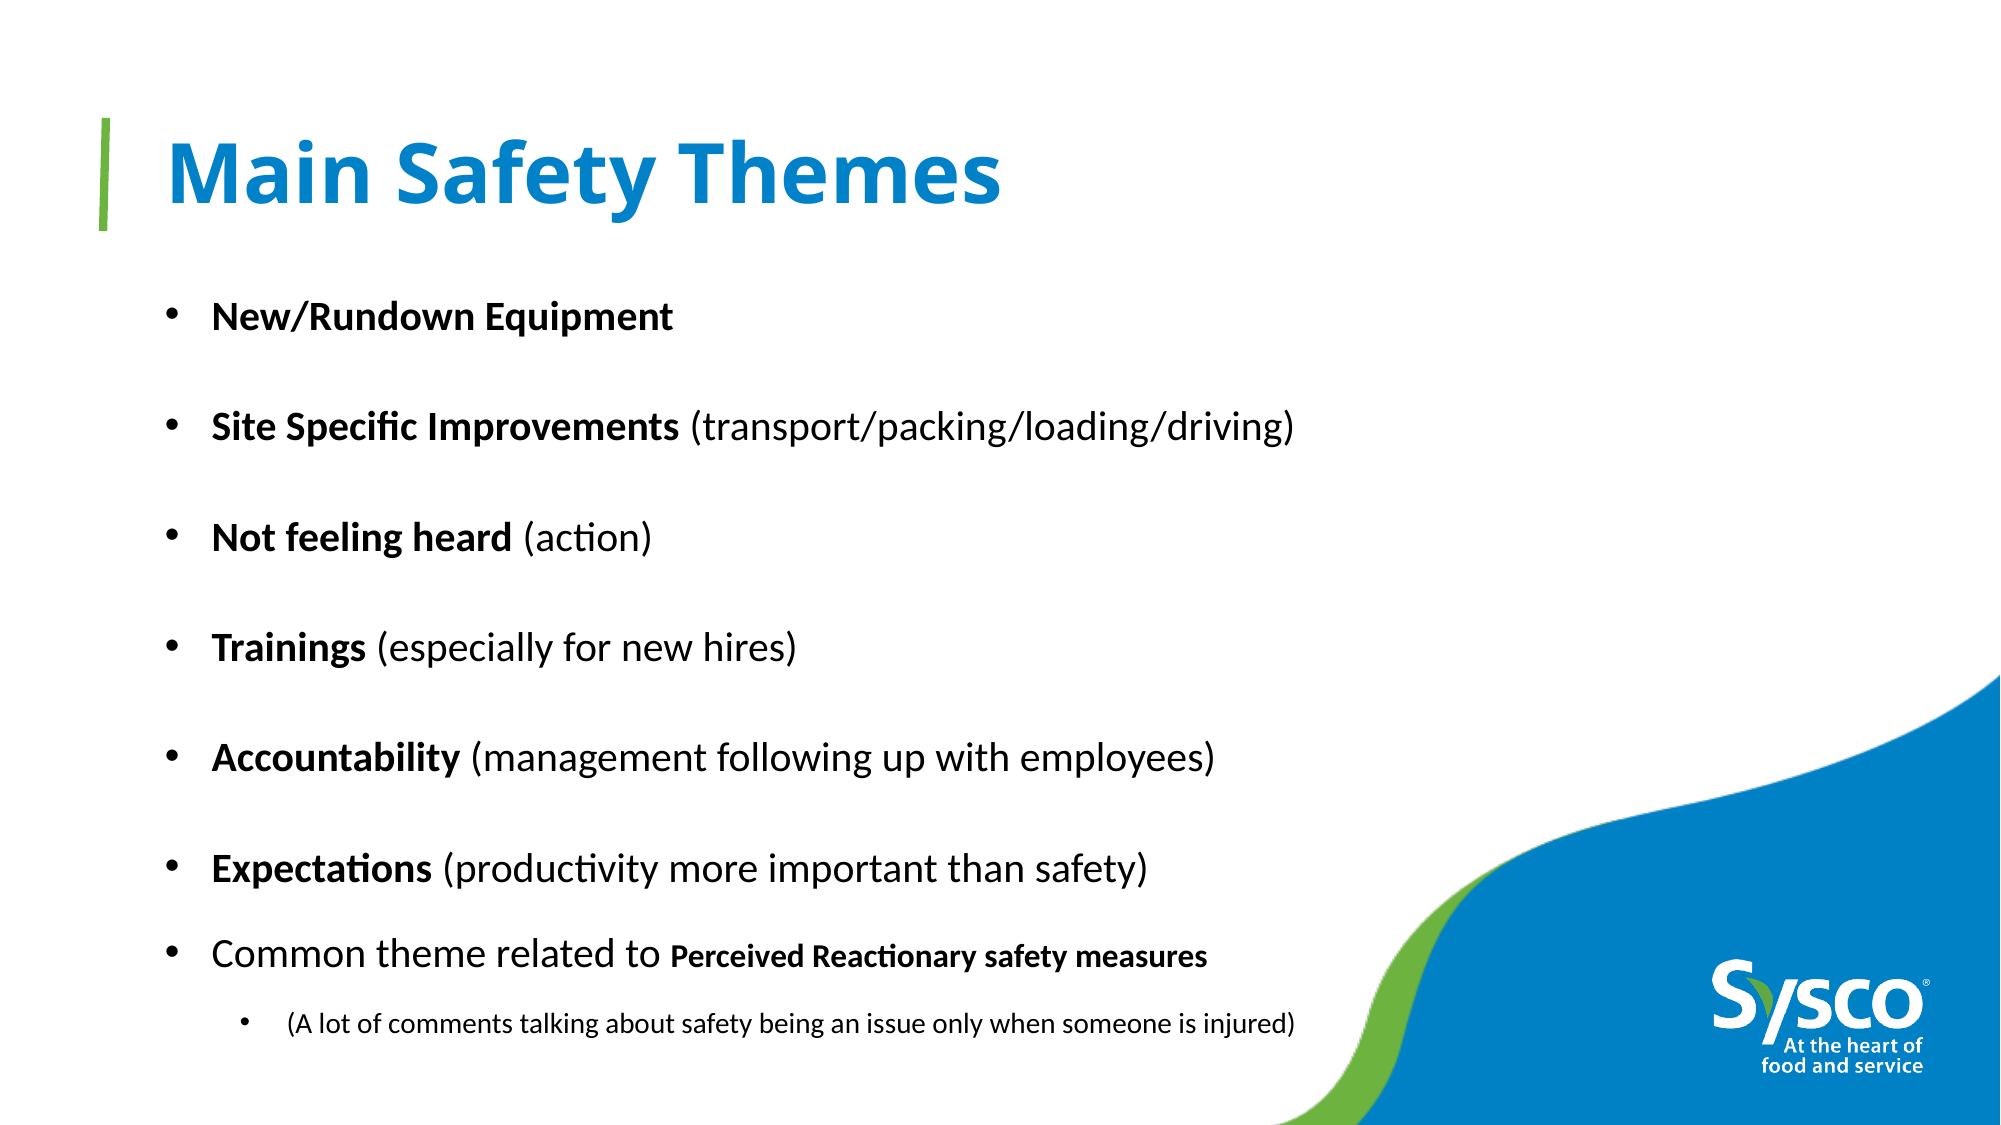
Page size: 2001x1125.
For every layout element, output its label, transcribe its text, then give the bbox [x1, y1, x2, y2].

picture [1712, 959, 1930, 1073]
text_box New/Rundown Equipment Site Specific Improvements (transport/packing/loading/driving) Not feeling heard (action) Trainings (especially for new hires) Accountability (management following up with employees) Expectations (productivity more important than safety) Common theme related to Perceived Reactionary safety measures (A lot of comments talking about safety being an issue only when someone is injured) [150, 231, 1850, 1056]
title Main Safety Themes [150, 121, 1850, 231]
